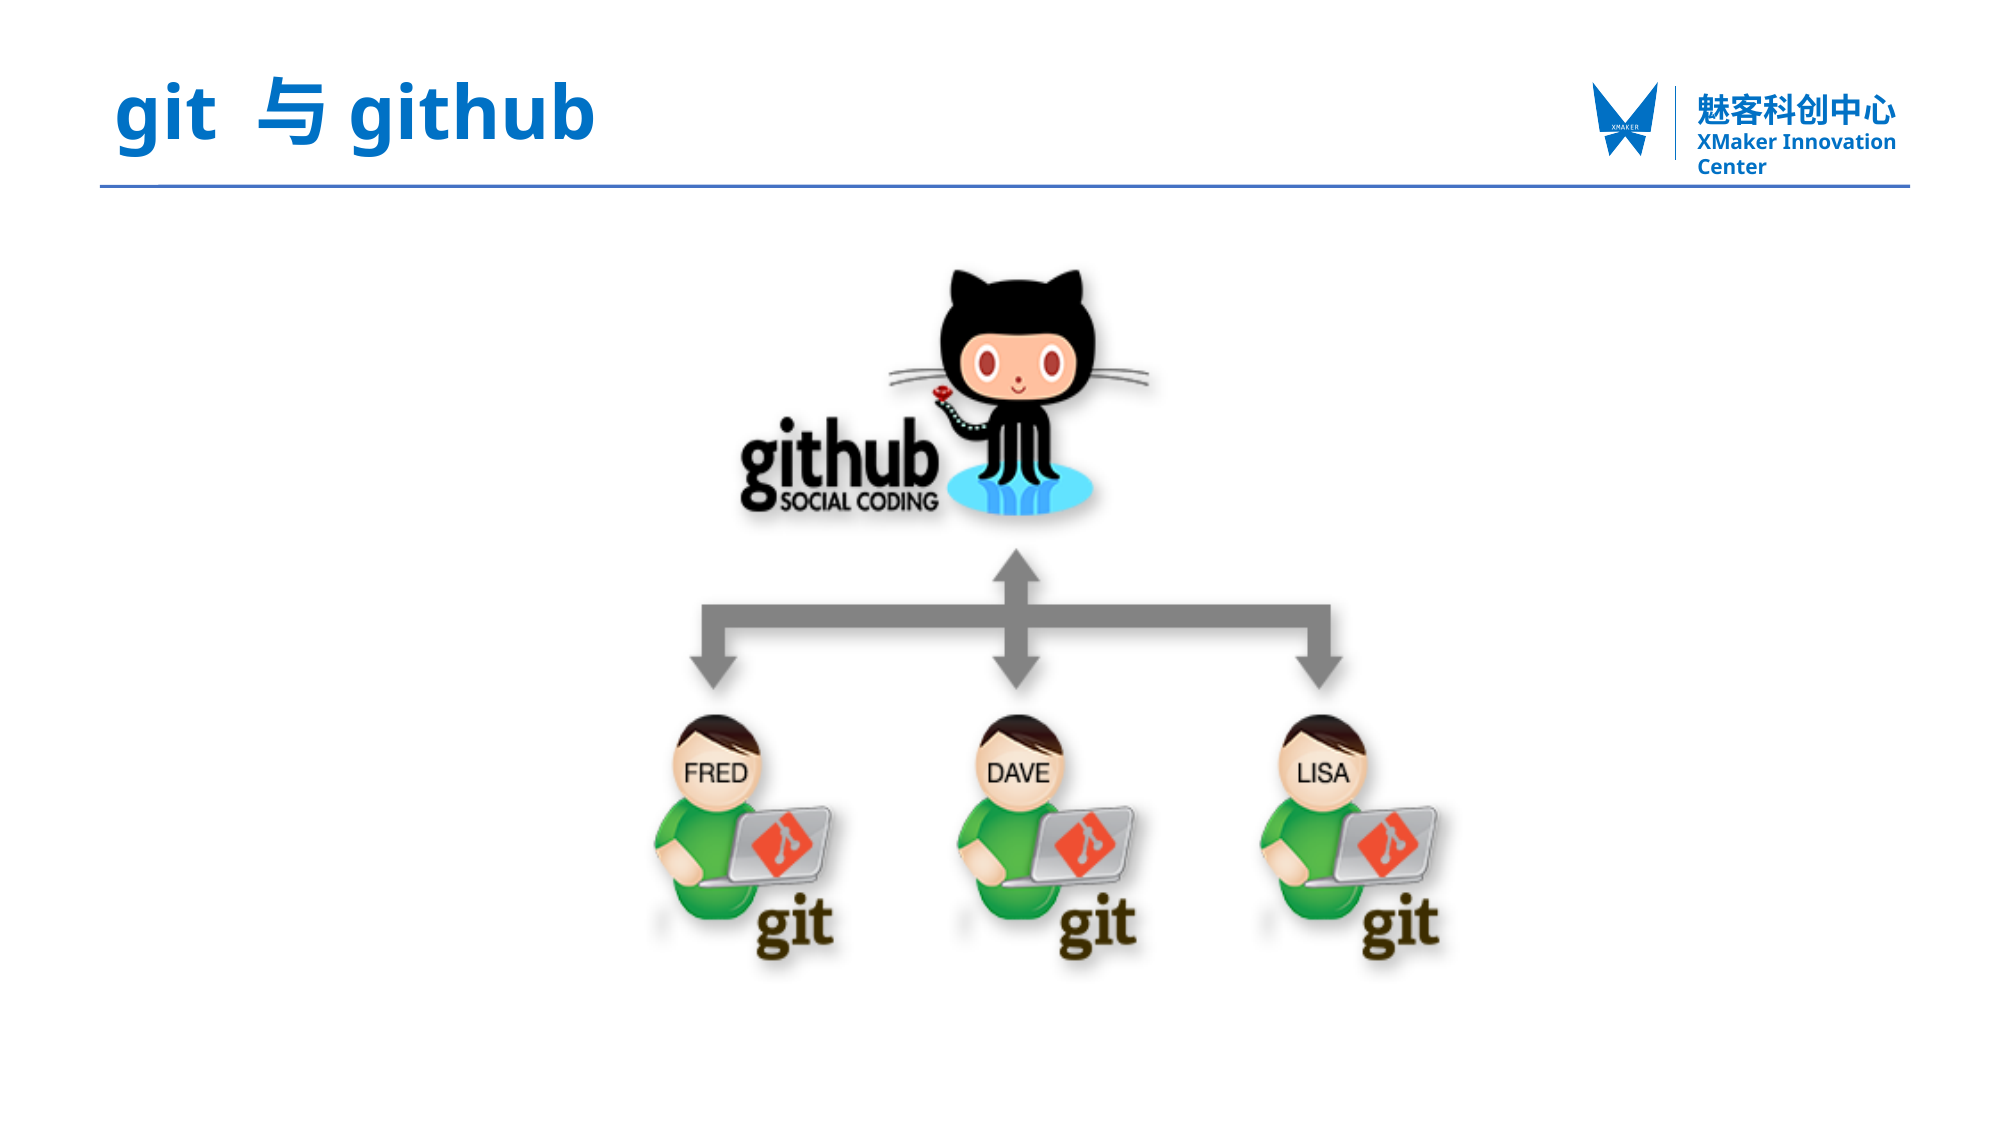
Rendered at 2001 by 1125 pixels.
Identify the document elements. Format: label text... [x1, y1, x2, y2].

title git 与github [99, 6, 1961, 225]
picture [482, 224, 1552, 1011]
